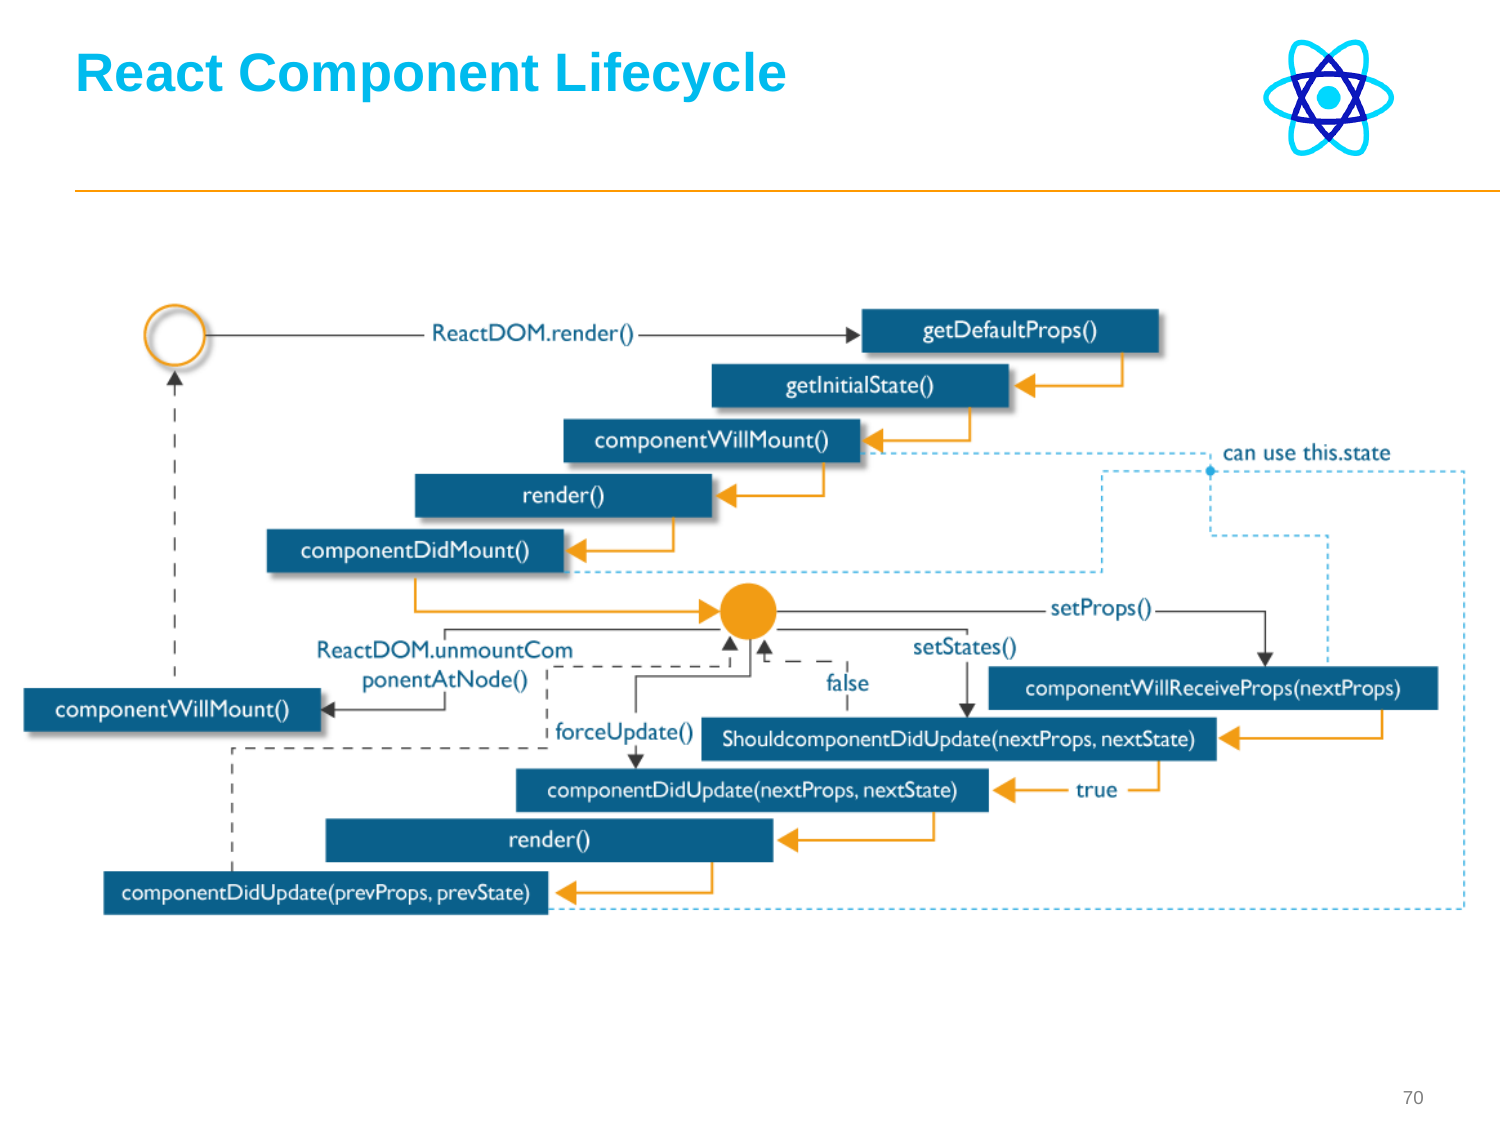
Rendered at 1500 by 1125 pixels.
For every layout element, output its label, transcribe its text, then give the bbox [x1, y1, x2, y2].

picture [12, 287, 1476, 932]
title React Component Lifecycle [75, 27, 1422, 157]
